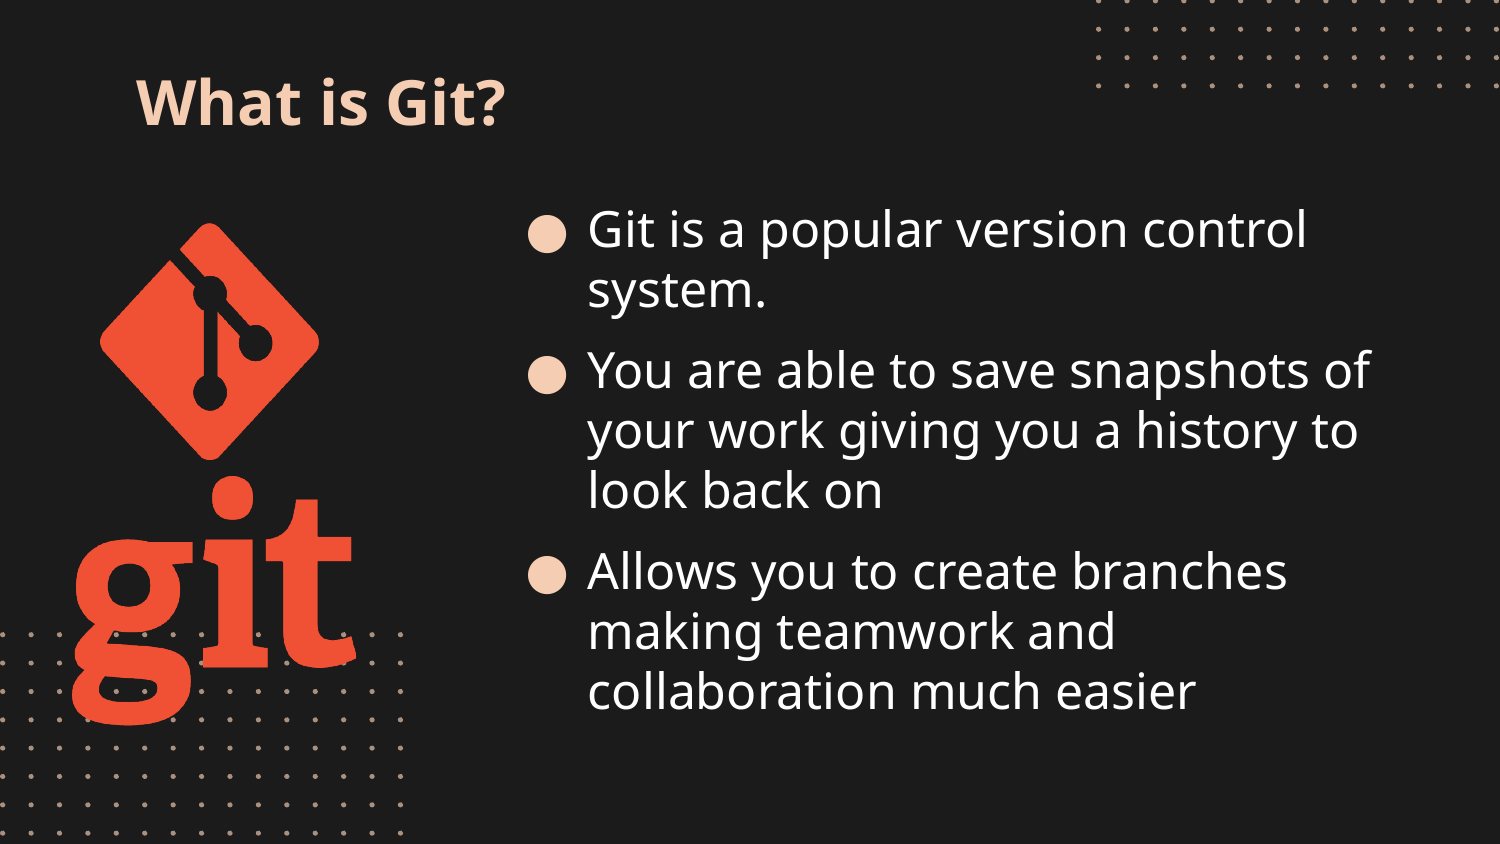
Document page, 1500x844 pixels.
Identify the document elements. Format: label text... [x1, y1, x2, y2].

title What is Git? [121, 47, 909, 142]
picture [64, 476, 357, 733]
picture [99, 223, 322, 461]
subtitle Git is a popular version control system. You are able to save snapshots of your work giving you a history to look back on Allows you to create branches making teamwork and collaboration much easier [497, 182, 1405, 831]
